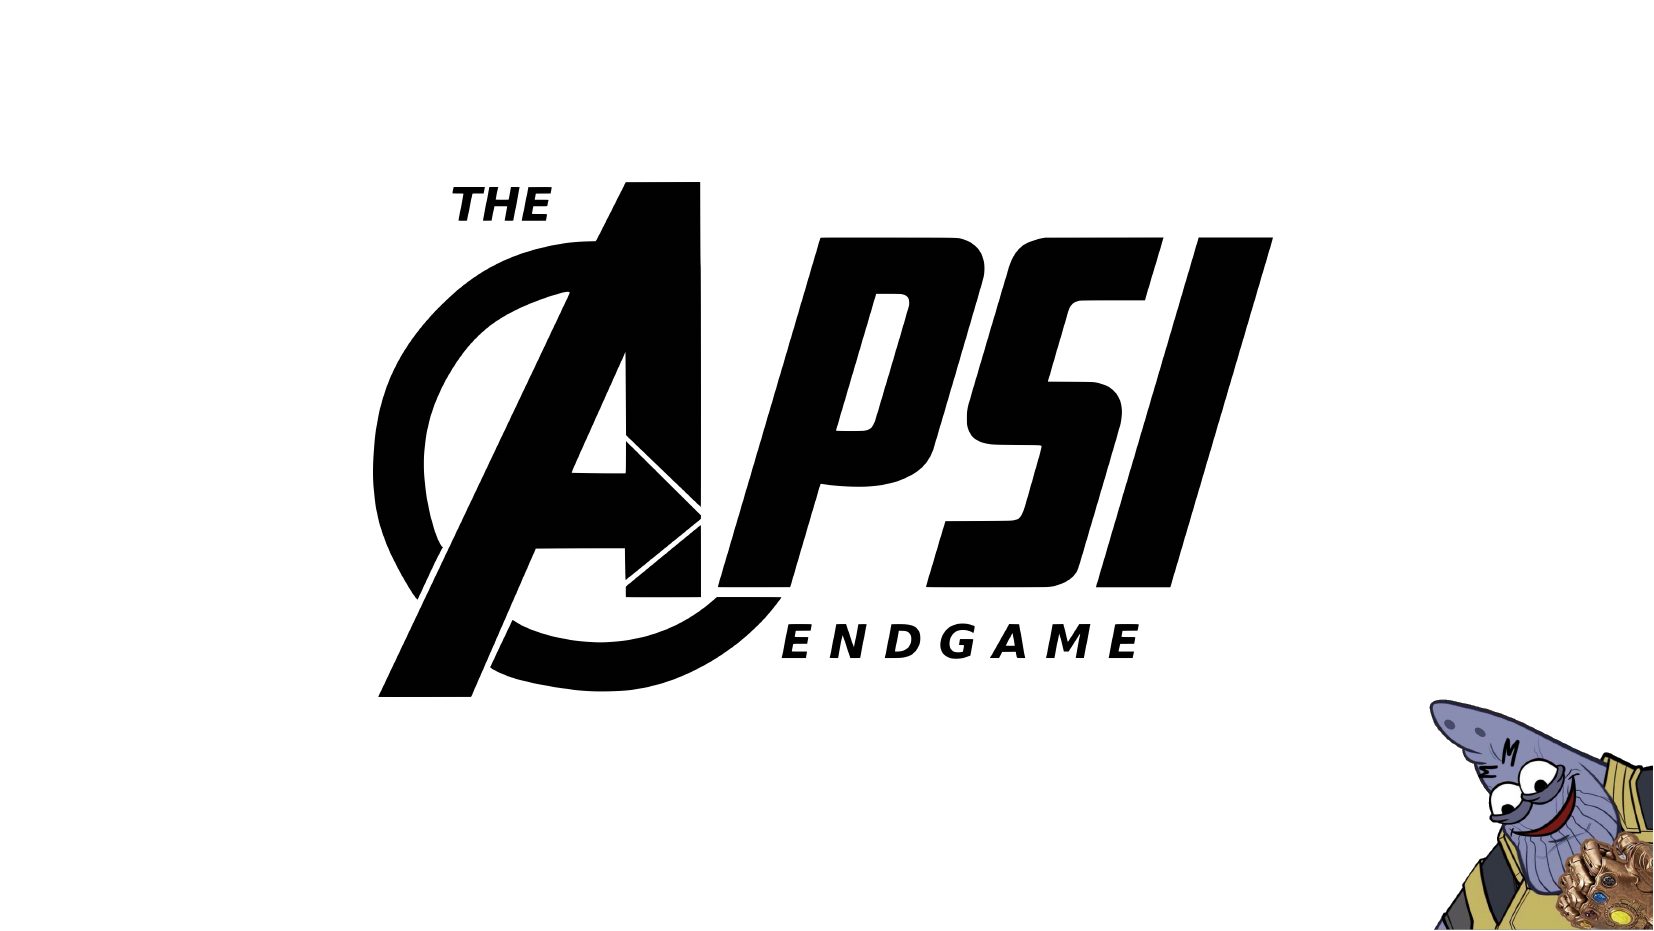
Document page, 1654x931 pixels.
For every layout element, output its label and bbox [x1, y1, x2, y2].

picture [1424, 695, 1654, 931]
picture [372, 181, 1274, 697]
